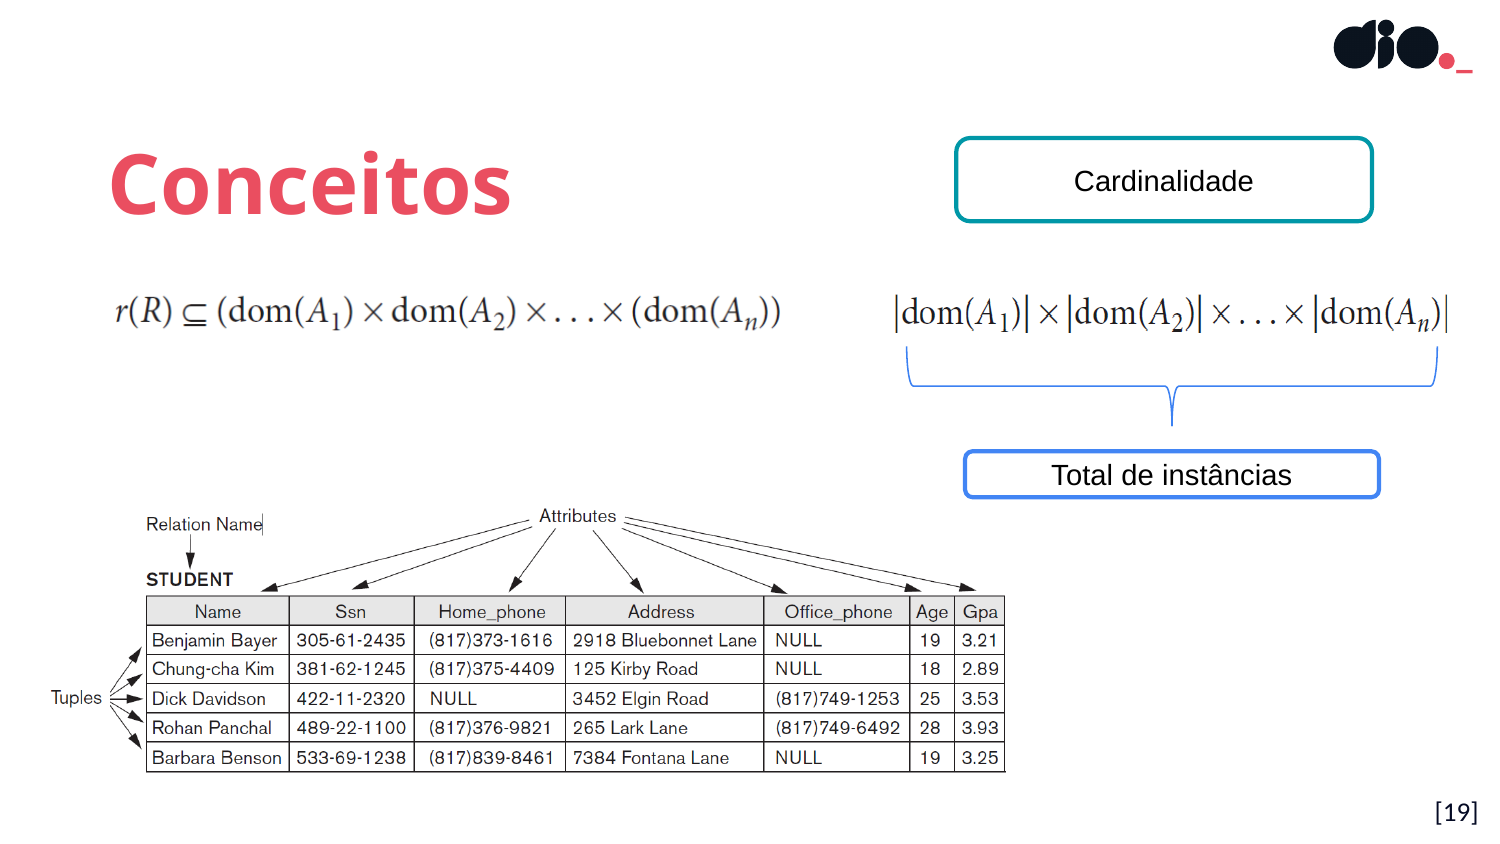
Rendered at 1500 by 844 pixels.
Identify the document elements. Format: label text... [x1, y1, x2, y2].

text_box [905, 352, 1438, 427]
picture [94, 276, 806, 347]
picture [1333, 19, 1473, 74]
slide_number [19] [1403, 779, 1494, 844]
text_box Total de instâncias [962, 449, 1382, 500]
text_box Conceitos [92, 104, 1408, 243]
text_box Cardinalidade [954, 135, 1375, 224]
picture [45, 486, 1022, 790]
picture [874, 276, 1469, 345]
